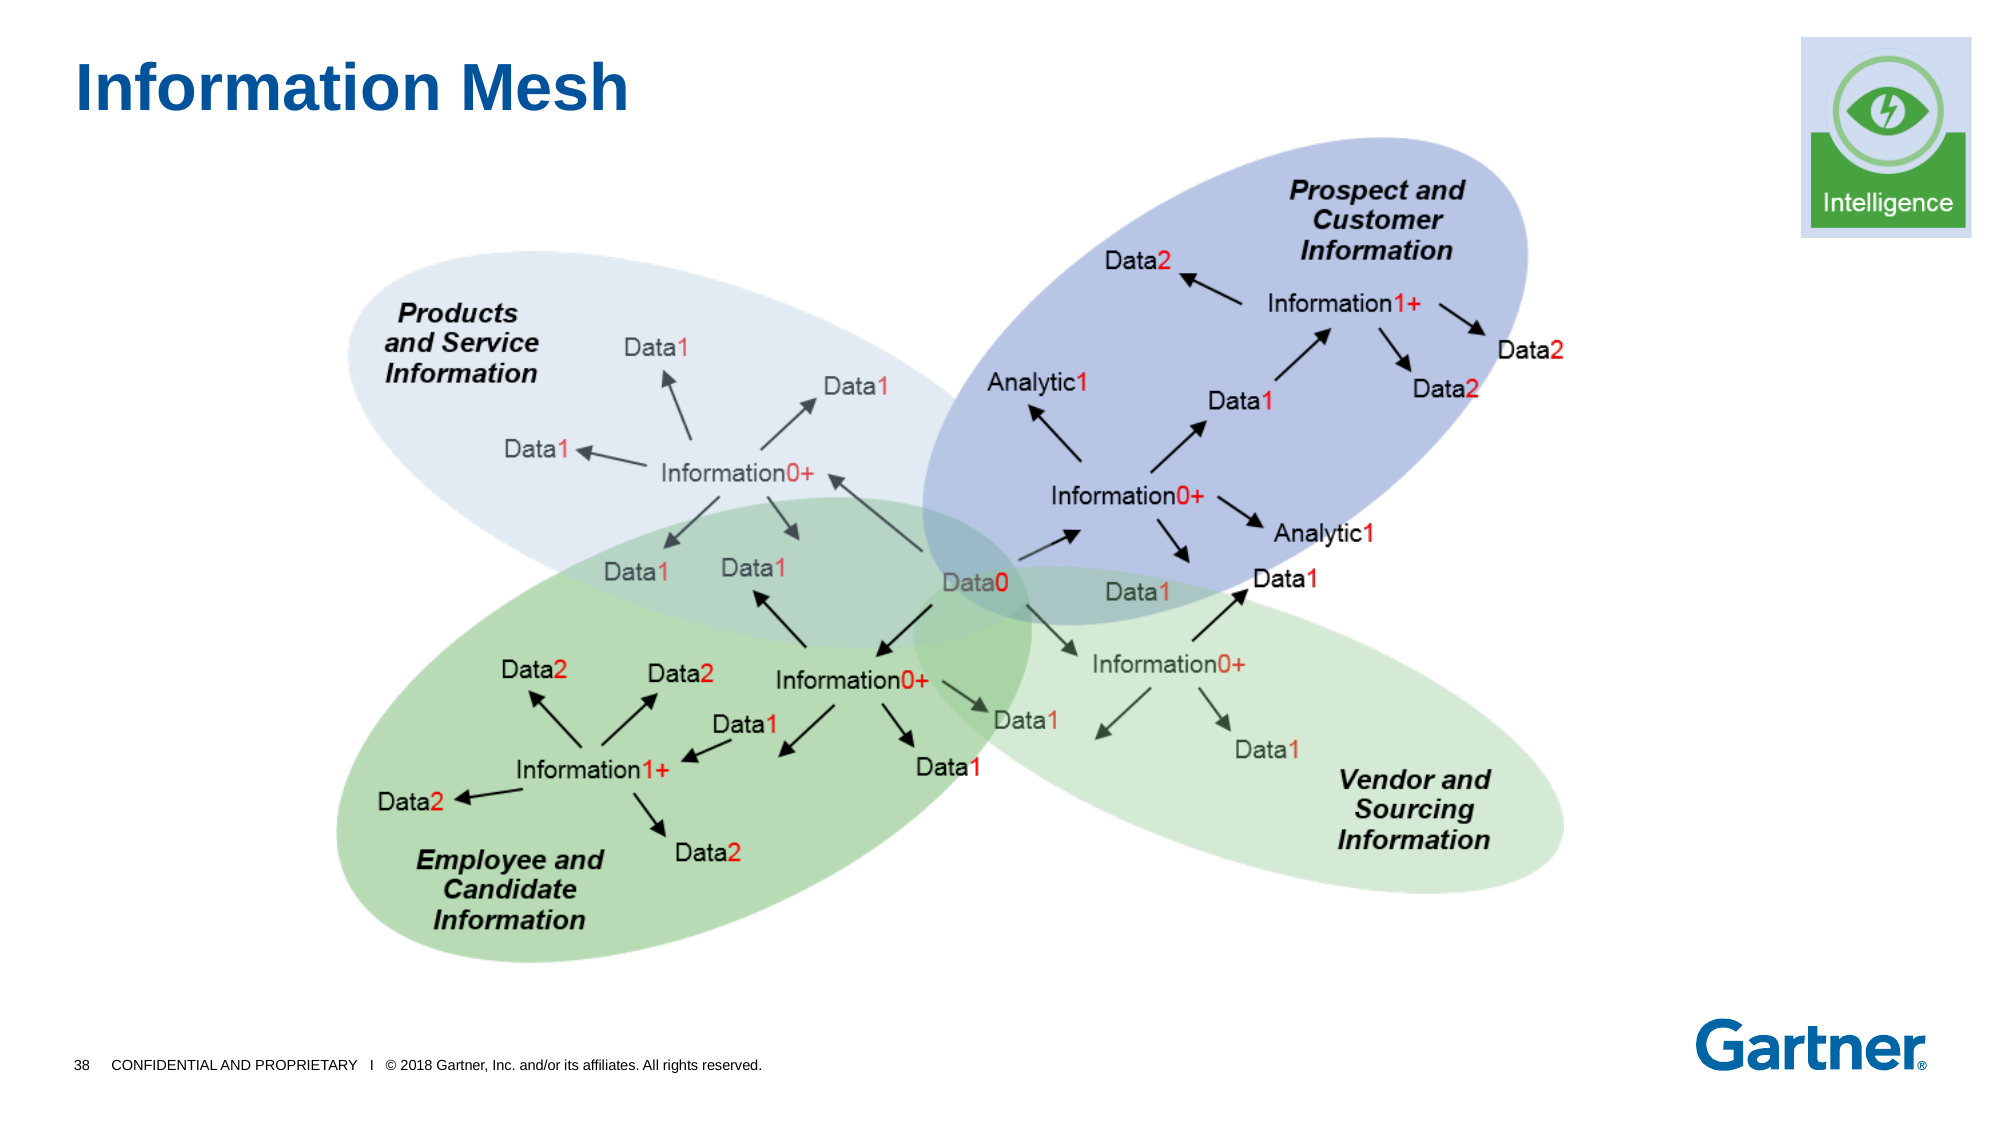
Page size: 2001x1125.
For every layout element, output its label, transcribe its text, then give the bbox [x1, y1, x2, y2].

title Information Mesh [75, 37, 1798, 126]
picture [335, 137, 1581, 963]
picture [1800, 37, 1972, 238]
